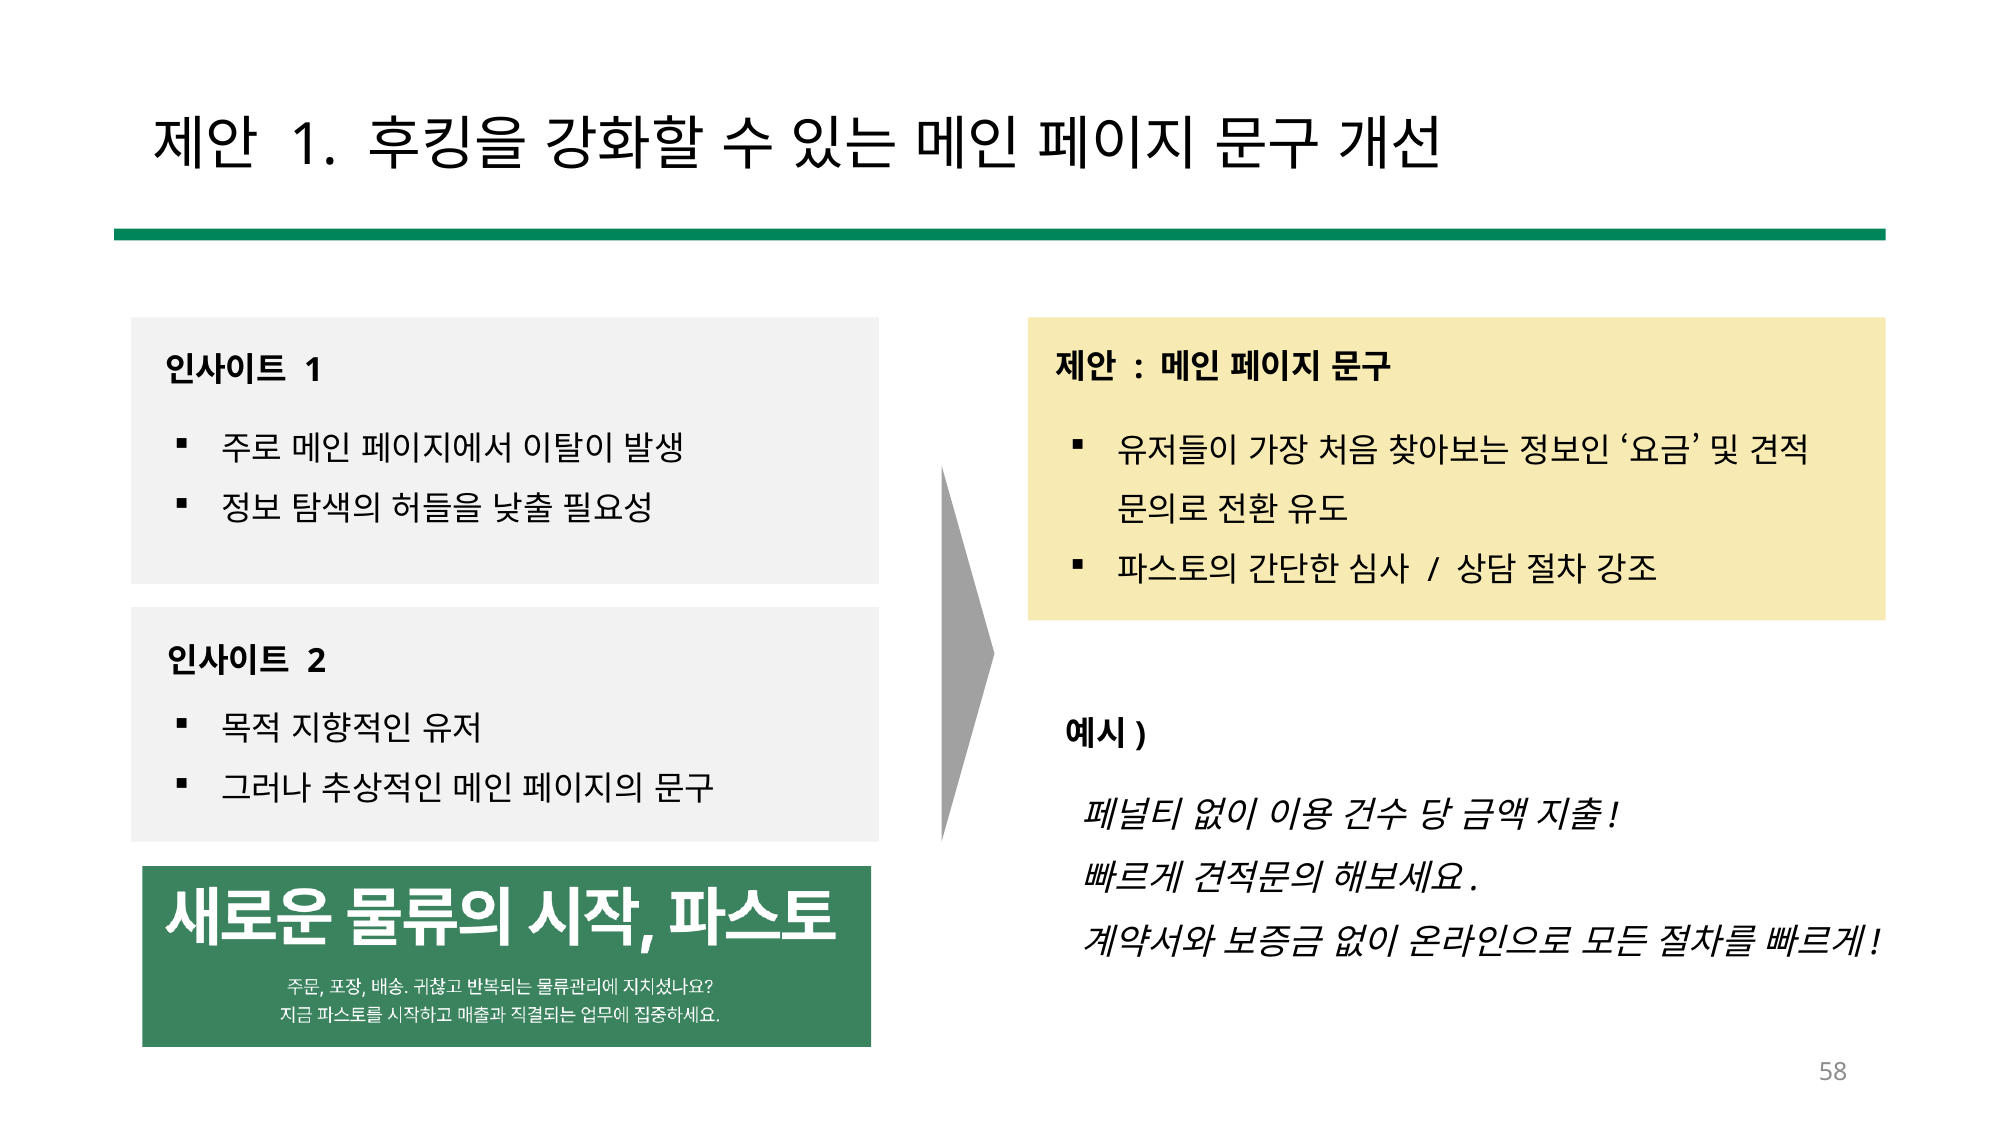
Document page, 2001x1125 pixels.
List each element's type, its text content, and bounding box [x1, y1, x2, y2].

text_box 인사이트 2 [153, 632, 879, 687]
text_box 주로 메인 페이지에서 이탈이 발생 정보 탐색의 허들을 낮출 필요성 [159, 400, 854, 535]
text_box 제안 : 메인 페이지 문구 [1041, 338, 1767, 393]
text_box 예시) [1051, 705, 1777, 760]
title 제안 1. 후킹을 강화할 수 있는 메인 페이지 문구 개선 [137, 84, 1863, 208]
text_box [130, 606, 880, 843]
text_box [130, 316, 880, 585]
text_box [940, 465, 996, 842]
text_box [1027, 316, 1887, 621]
text_box [113, 228, 1887, 241]
text_box 페널티 없이 이용 건수 당 금액 지출! 빠르게 견적문의 해보세요. 계약서와 보증금 없이 온라인으로 모든 절차를 빠르게! [1067, 763, 1879, 970]
slide_number 58 [1412, 1042, 1863, 1103]
text_box 목적 지향적인 유저 그러나 추상적인 메인 페이지의 문구 [159, 680, 854, 815]
text_box 인사이트 1 [150, 340, 855, 396]
picture [142, 866, 872, 1047]
text_box 유저들이 가장 처음 찾아보는 정보인 ‘요금’ 및 견적 문의로 전환 유도 파스토의 간단한 심사 / 상담 절차 강조 [1055, 401, 1841, 596]
